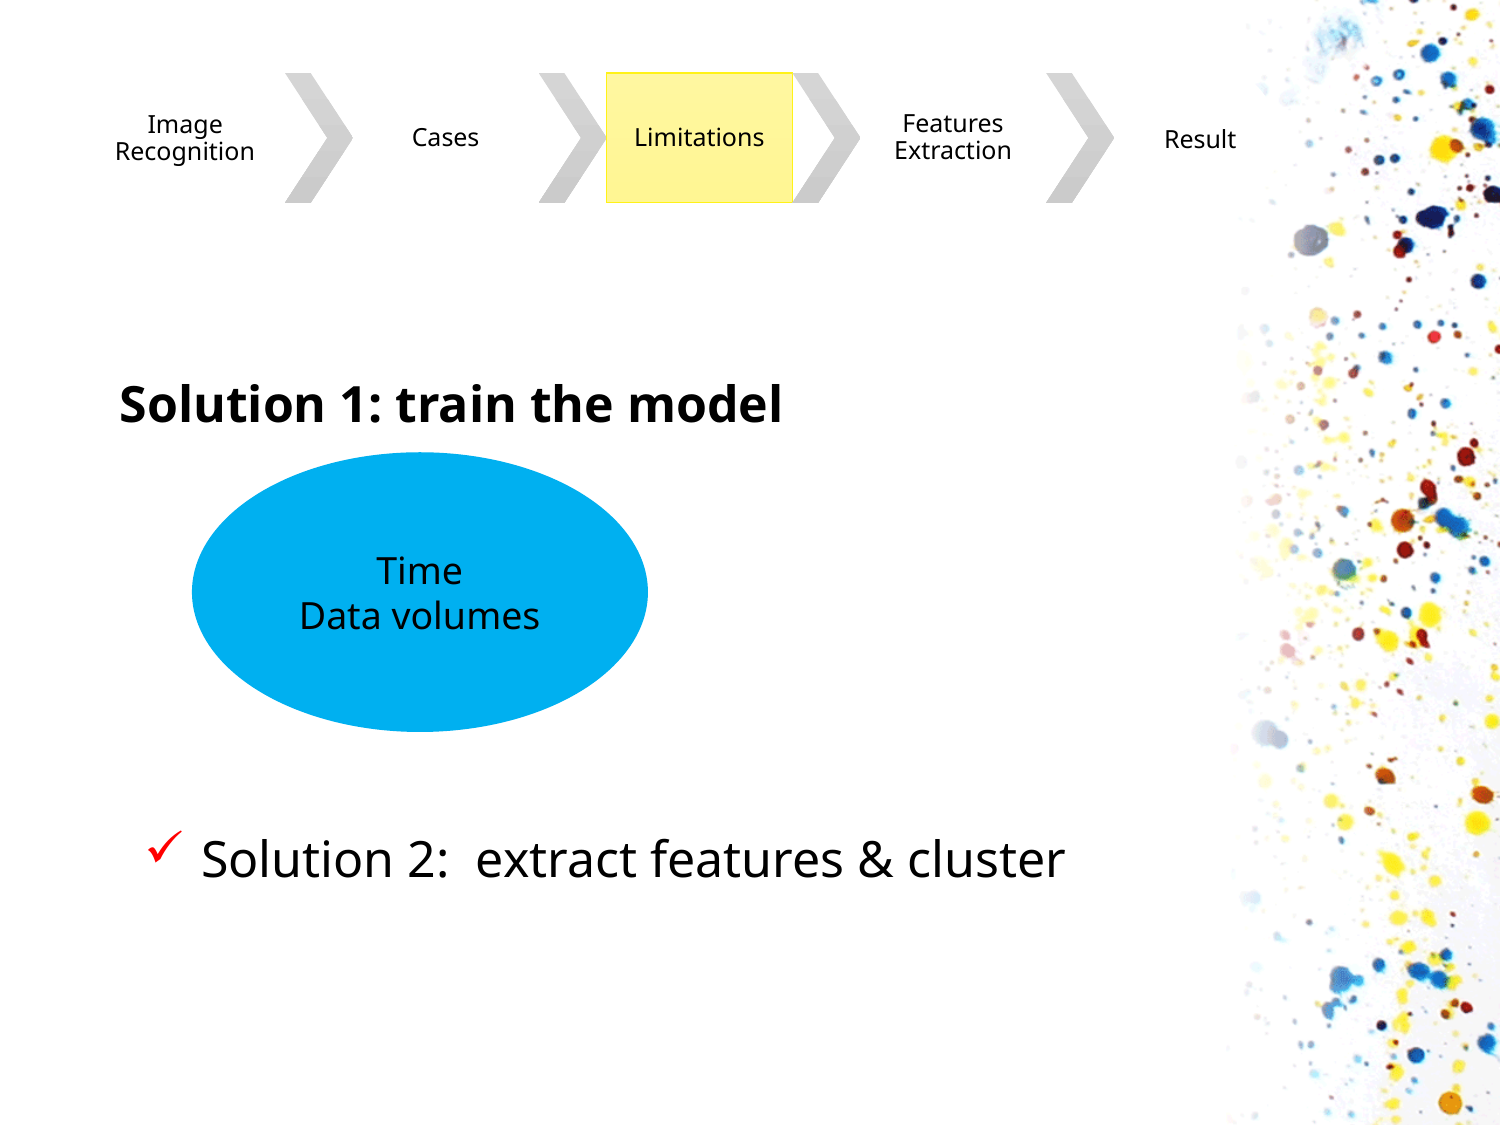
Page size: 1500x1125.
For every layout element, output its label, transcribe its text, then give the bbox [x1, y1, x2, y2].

list Solution 1: train the model [104, 365, 1342, 707]
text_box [0, 40, 1369, 228]
text_box Solution 2: extract features & cluster [130, 820, 1082, 896]
text_box Time Data volumes [190, 451, 649, 734]
picture [0, 0, 1500, 1125]
